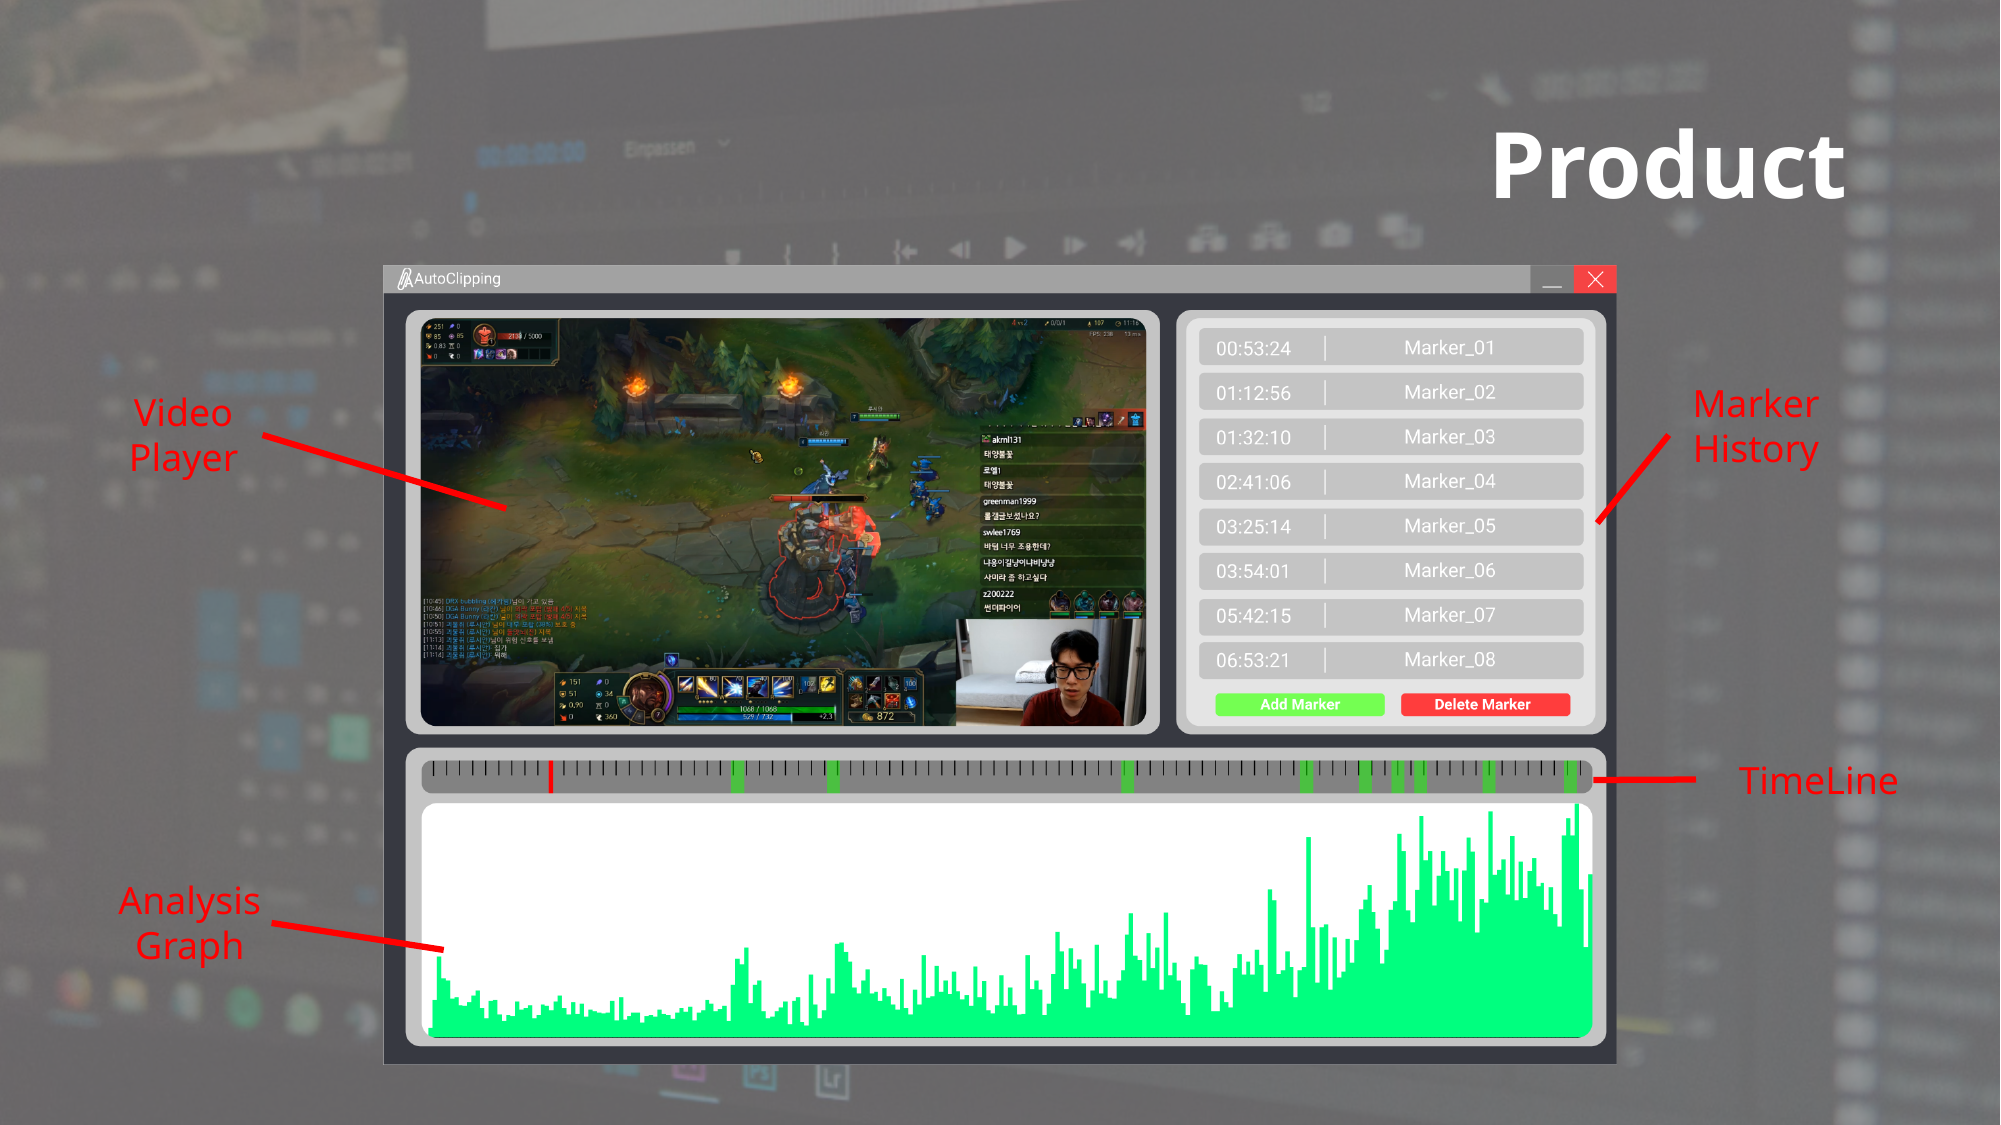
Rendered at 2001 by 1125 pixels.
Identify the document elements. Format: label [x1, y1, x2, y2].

text_box [1593, 749, 1943, 811]
text_box [66, 869, 444, 976]
text_box [1597, 373, 1880, 524]
picture [0, 0, 2000, 1125]
text_box [60, 381, 507, 509]
